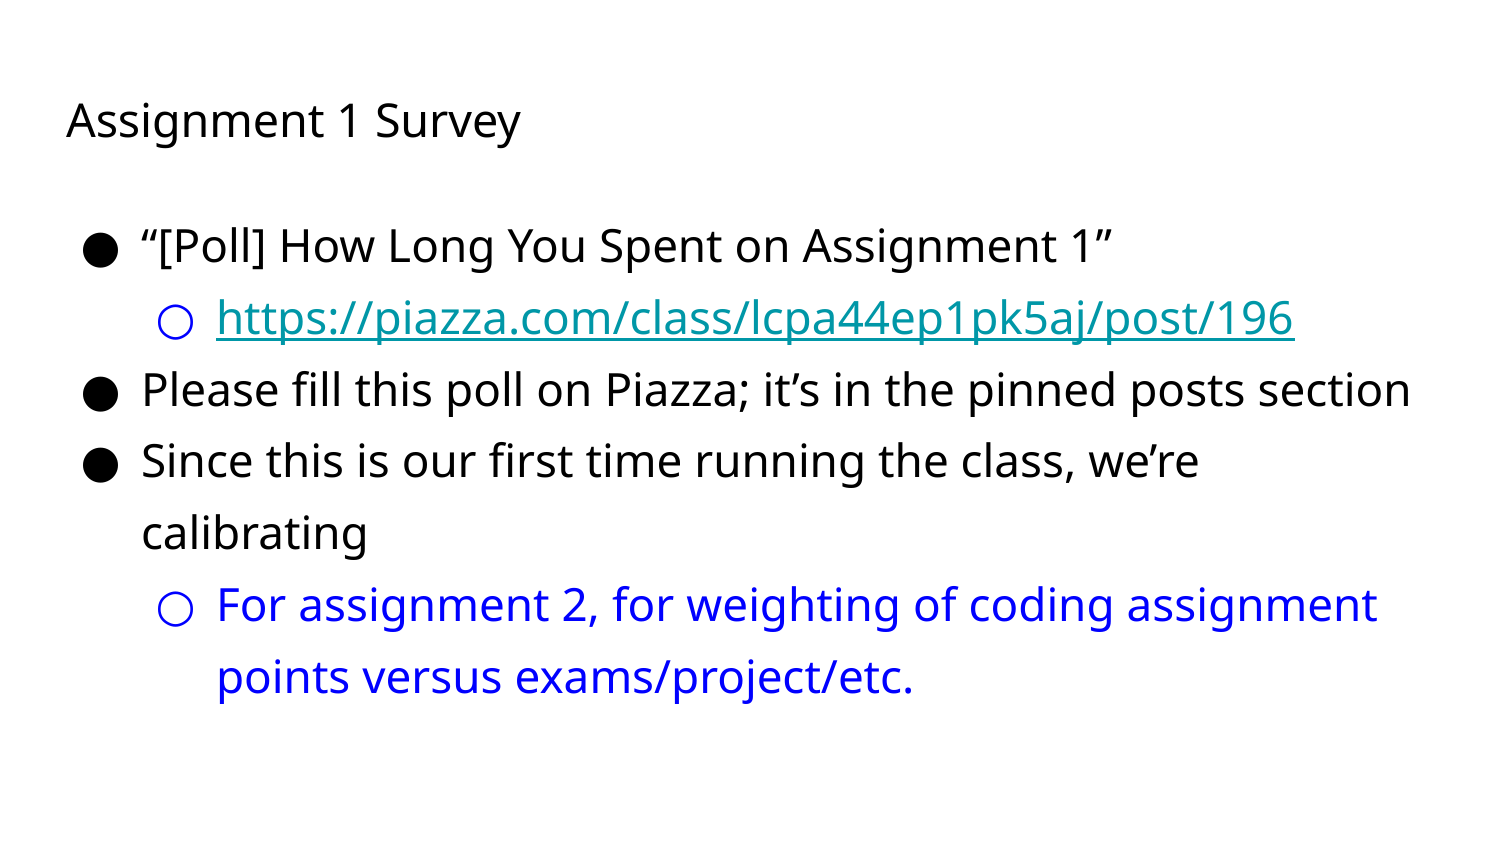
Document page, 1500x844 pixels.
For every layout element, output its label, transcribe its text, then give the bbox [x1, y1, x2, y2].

list “[Poll] How Long You Spent on Assignment 1” https://piazza.com/class/lcpa44ep1pk5aj/post/196 Please fill this poll on Piazza; it’s in the pinned posts section Since this is our first time running the class, we’re calibrating For assignment 2, for weighting of coding assignment points versus exams/project/etc. [51, 189, 1449, 750]
title Assignment 1 Survey [51, 72, 1449, 167]
